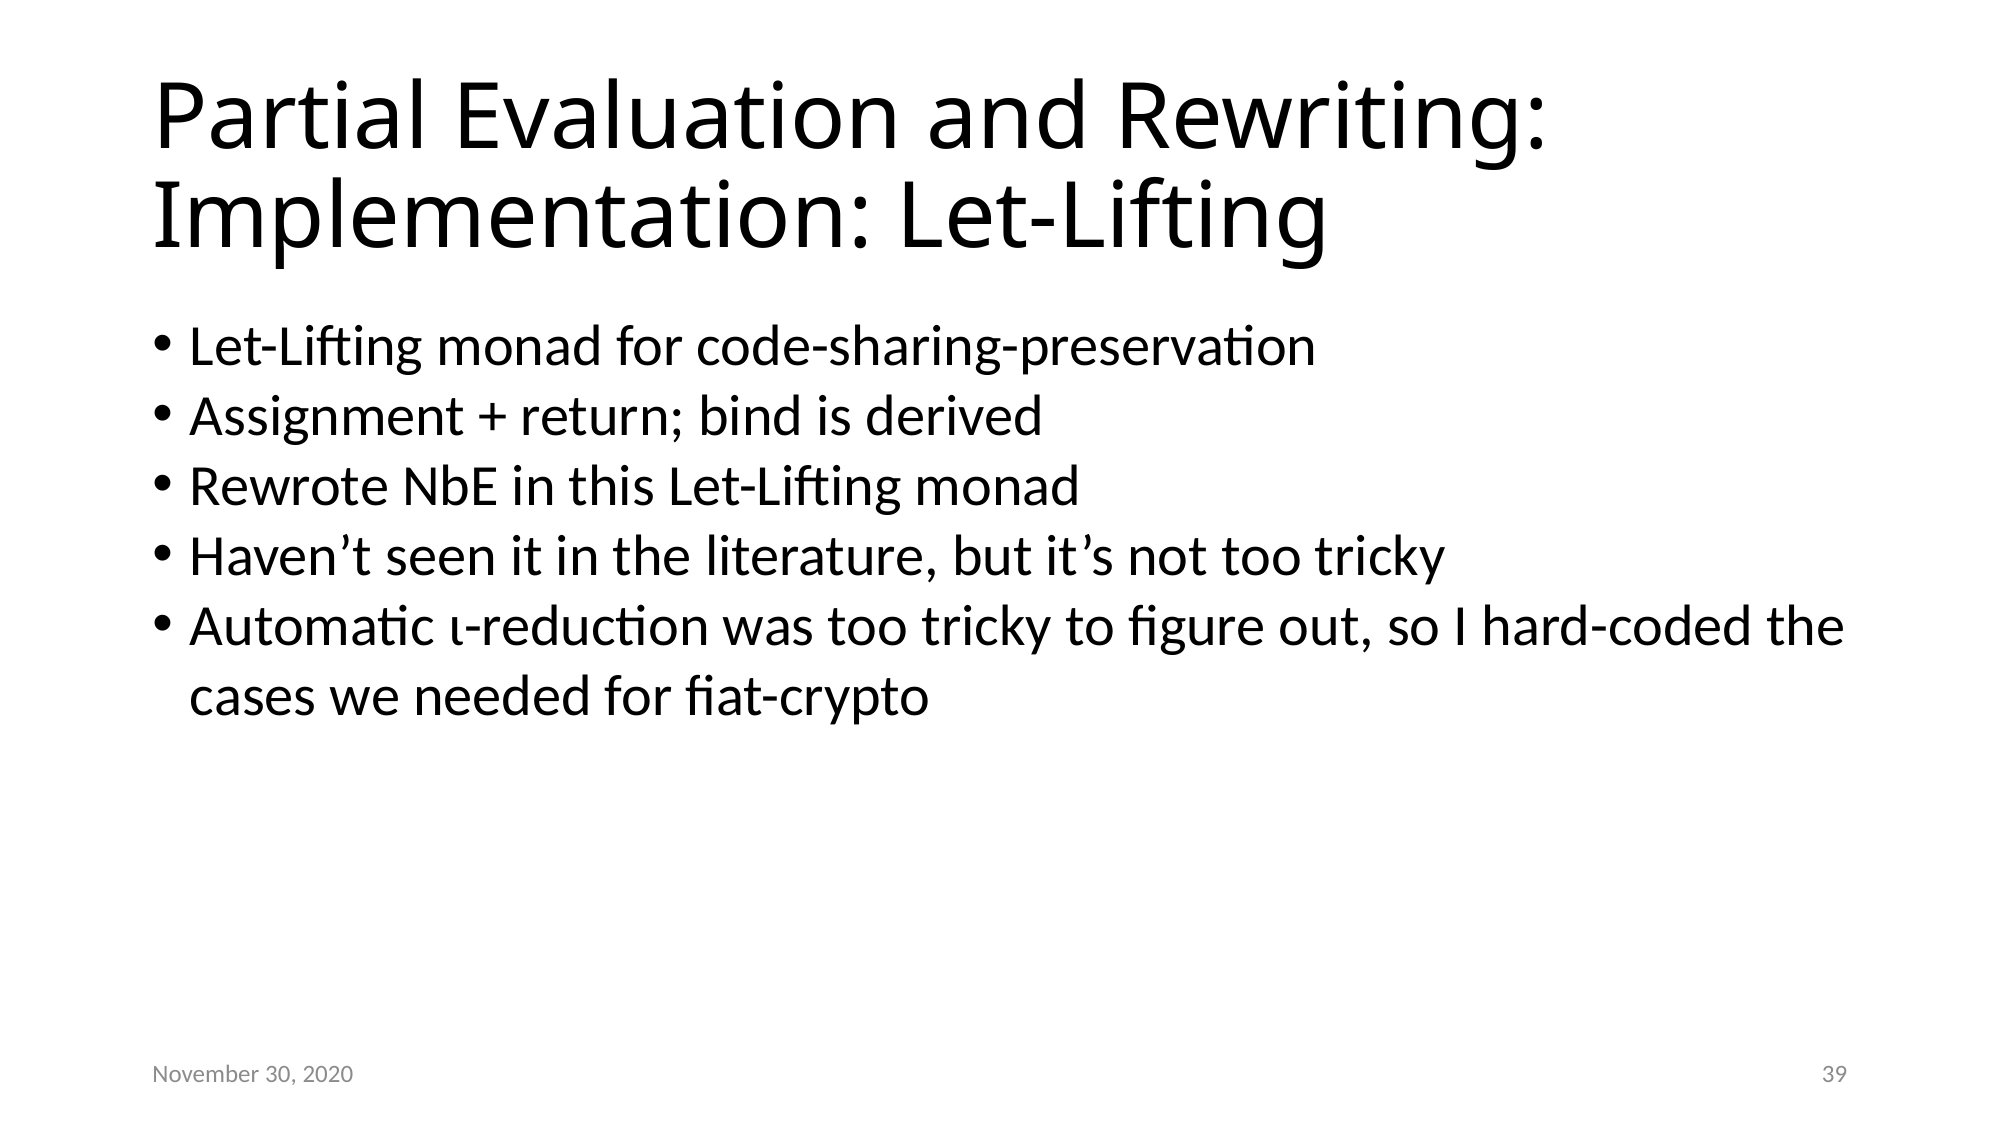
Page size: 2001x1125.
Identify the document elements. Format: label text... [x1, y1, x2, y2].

title Partial Evaluation and Rewriting: Implementation: Let-Lifting [137, 59, 1863, 278]
slide_number 39 [1412, 1042, 1863, 1103]
list Let-Lifting monad for code-sharing-preservation Assignment + return; bind is derived Rewrote NbE in this Let-Lifting monad Haven’t seen it in the literature, but it’s not too tricky Automatic ι-reduction was too tricky to figure out, so I hard-coded the cases we needed for fiat-crypto [137, 299, 1863, 1014]
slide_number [137, 1042, 588, 1103]
